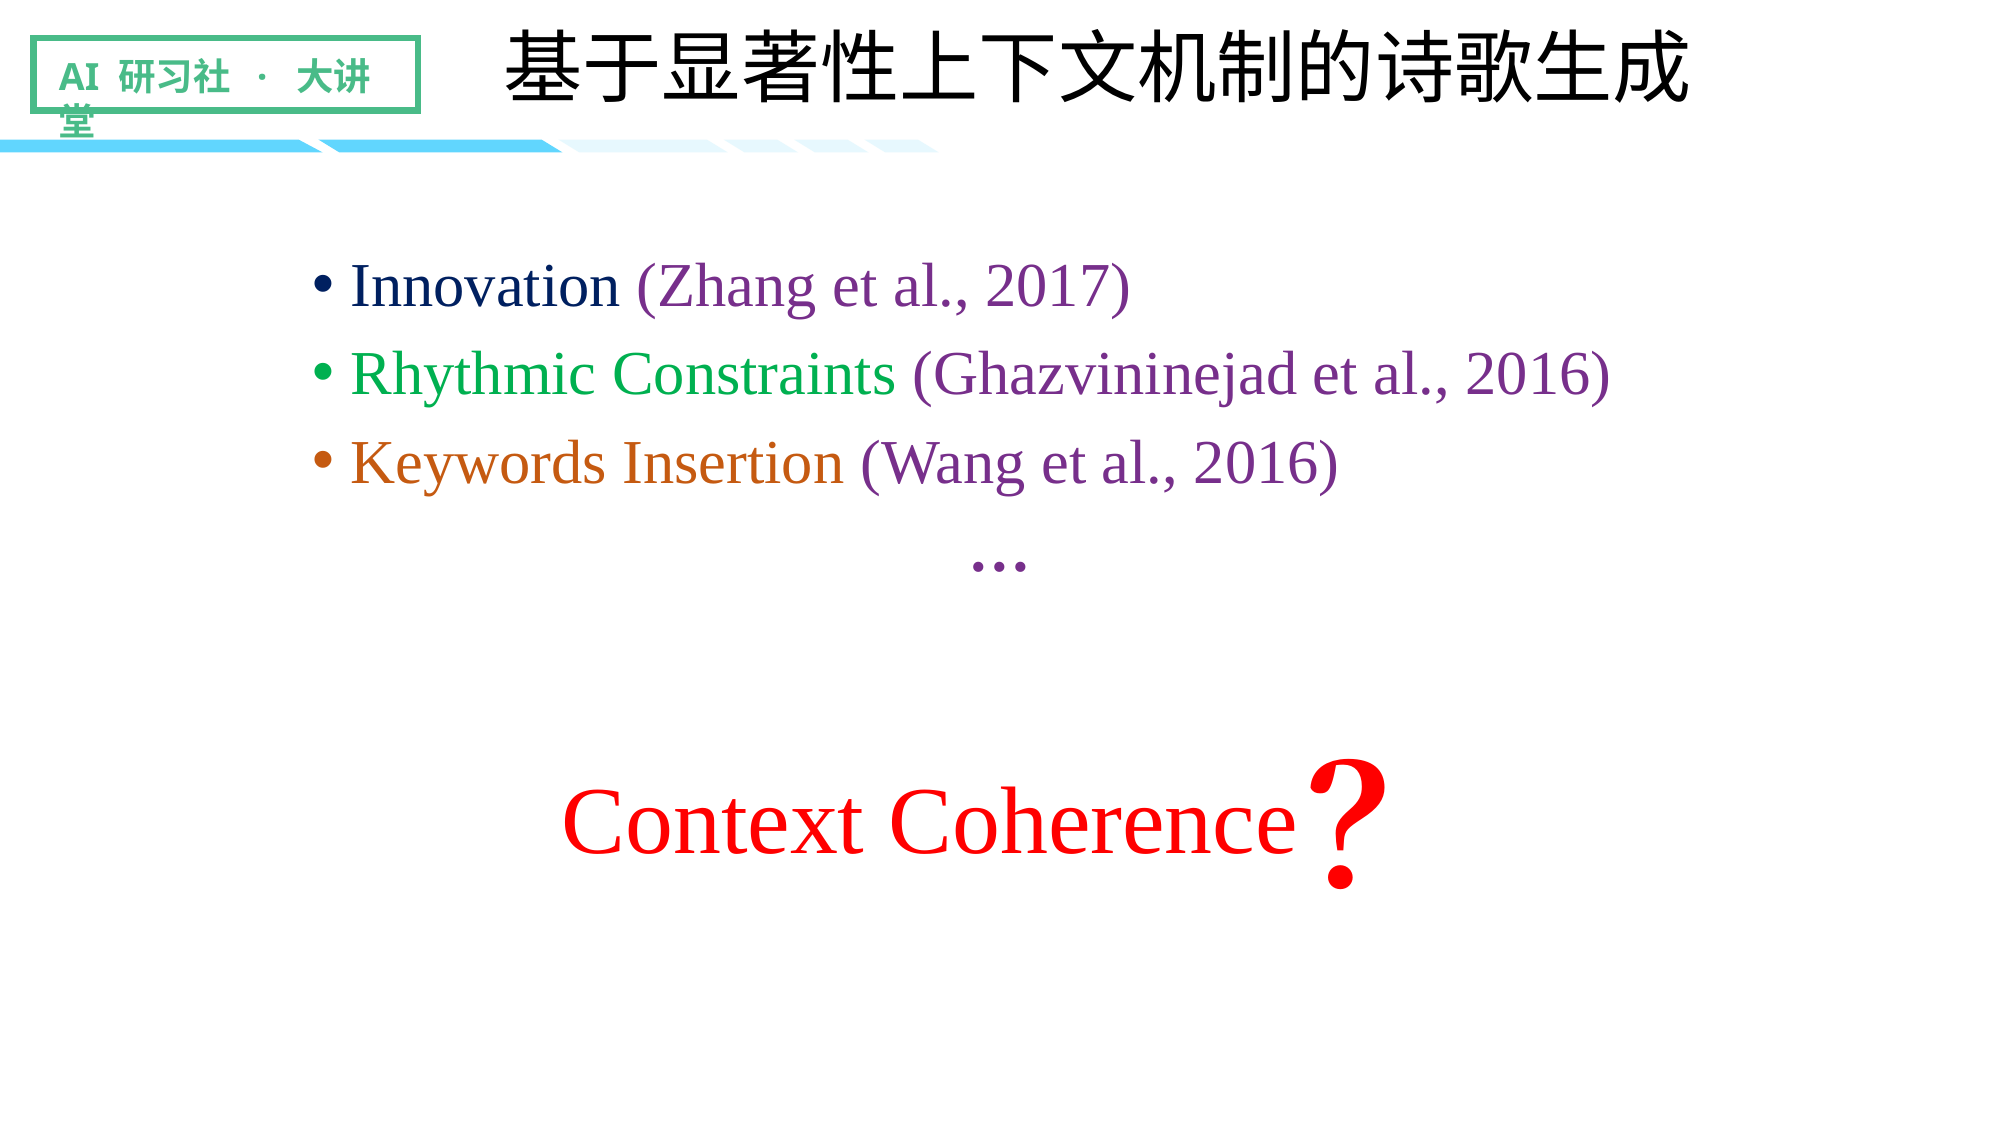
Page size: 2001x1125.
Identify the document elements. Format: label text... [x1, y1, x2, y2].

text_box Context Coherence [546, 763, 1433, 931]
list Innovation (Zhang et al., 2017) Rhythmic Constraints (Ghazvininejad et al., 2016) Keywords Insertion (Wang et al., 2016) … [297, 245, 1703, 672]
text_box 基于显著性上下文机制的诗歌生成 [488, 9, 1762, 120]
text_box ？ [1292, 713, 1490, 928]
